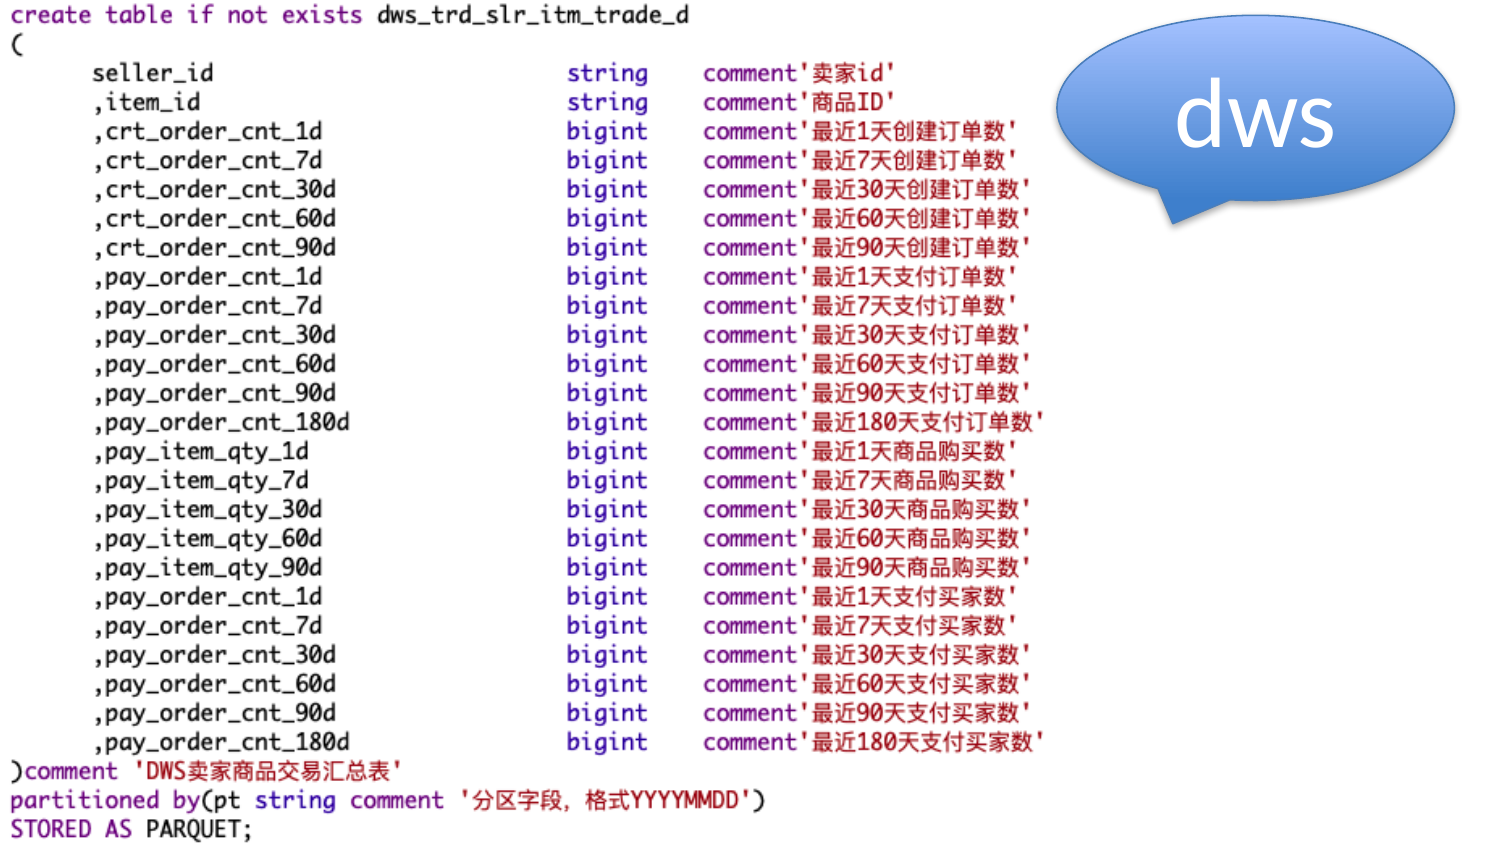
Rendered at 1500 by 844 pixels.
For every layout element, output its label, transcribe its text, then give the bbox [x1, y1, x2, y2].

picture [4, 0, 1056, 844]
text_box dws [1059, 14, 1456, 225]
